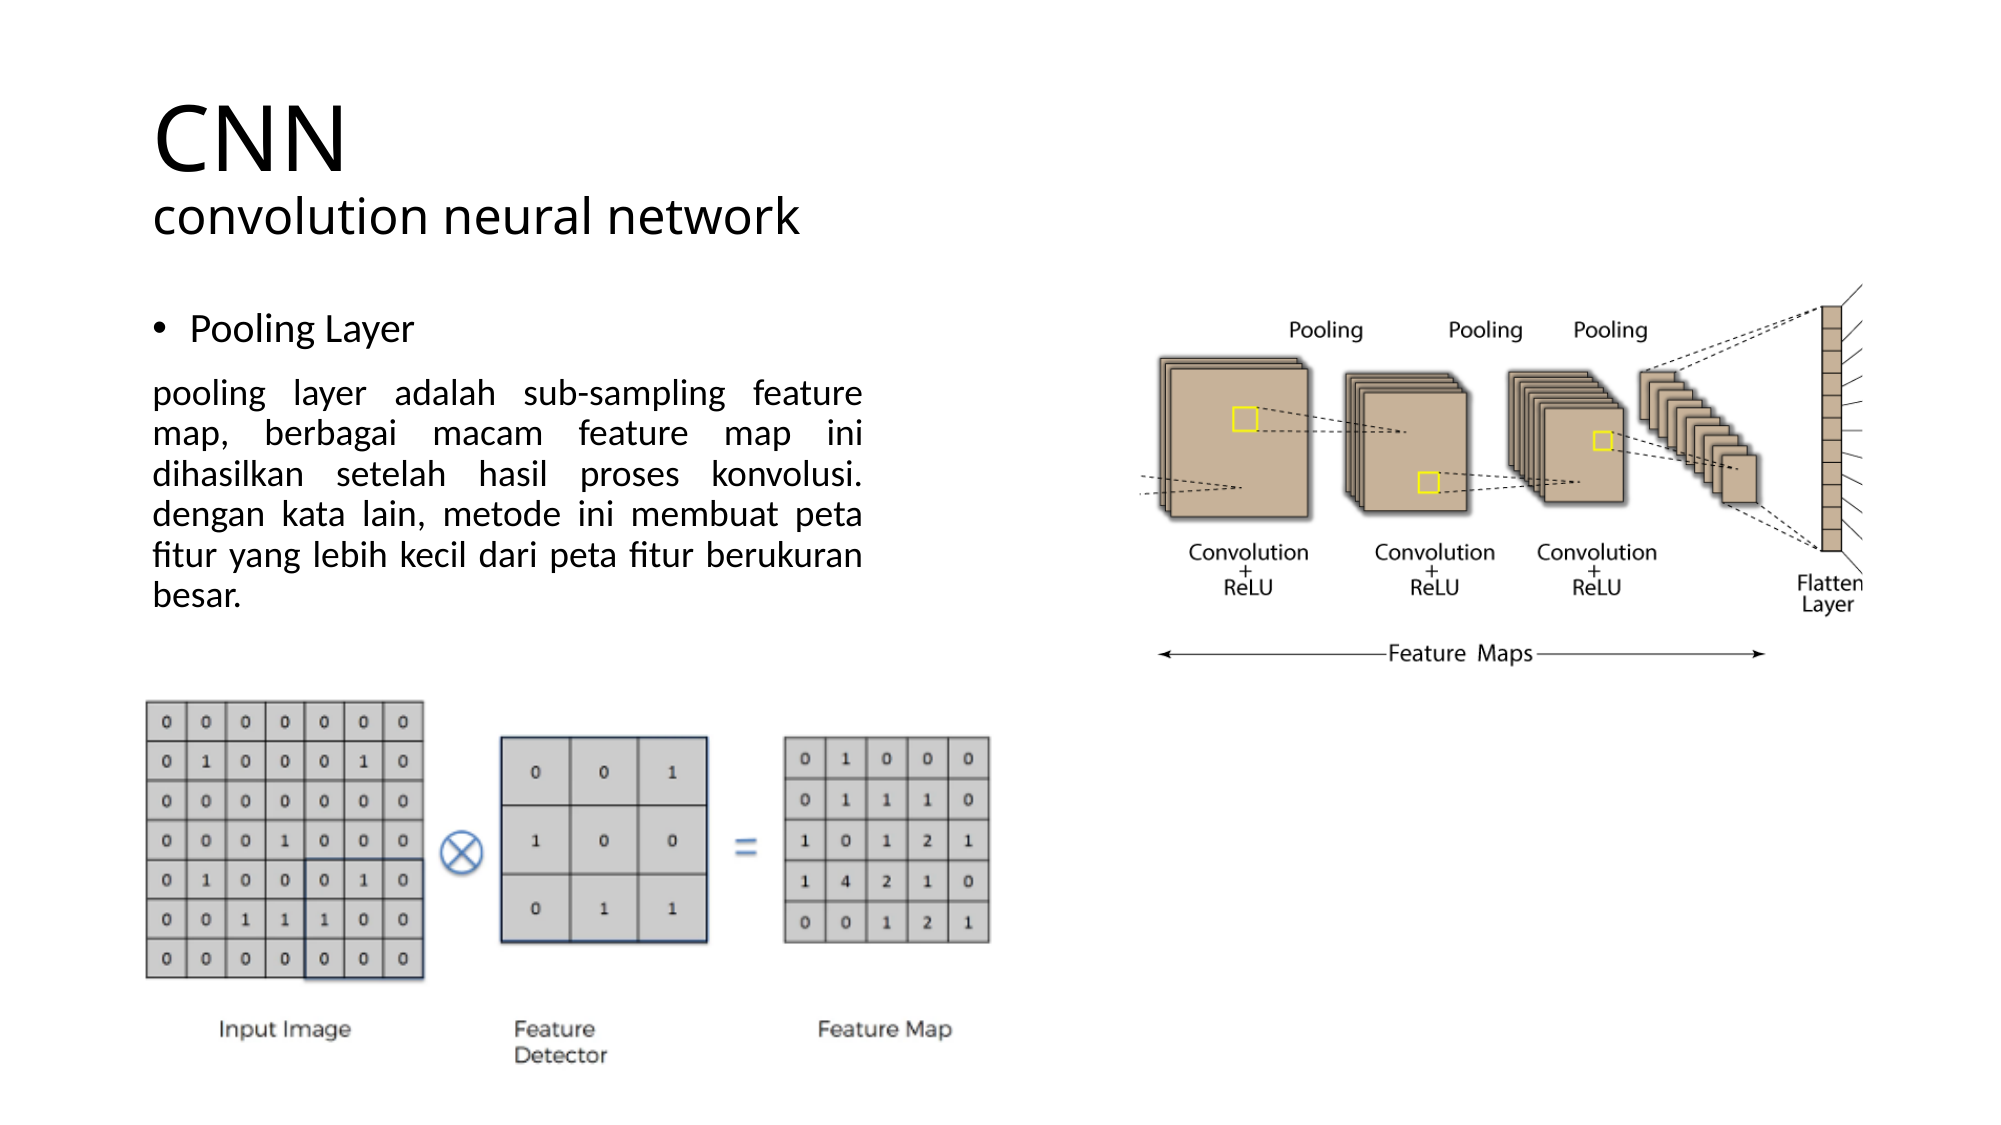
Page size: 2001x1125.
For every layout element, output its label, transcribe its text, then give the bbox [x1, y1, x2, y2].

picture [1139, 277, 1863, 675]
picture [137, 693, 999, 1074]
title CNN convolution neural network [137, 59, 1863, 278]
list Pooling Layer pooling layer adalah sub-sampling feature map, berbagai macam feature map ini dihasilkan setelah hasil proses konvolusi. dengan kata lain, metode ini membuat peta fitur yang lebih kecil dari peta fitur berukuran besar. [137, 299, 879, 636]
